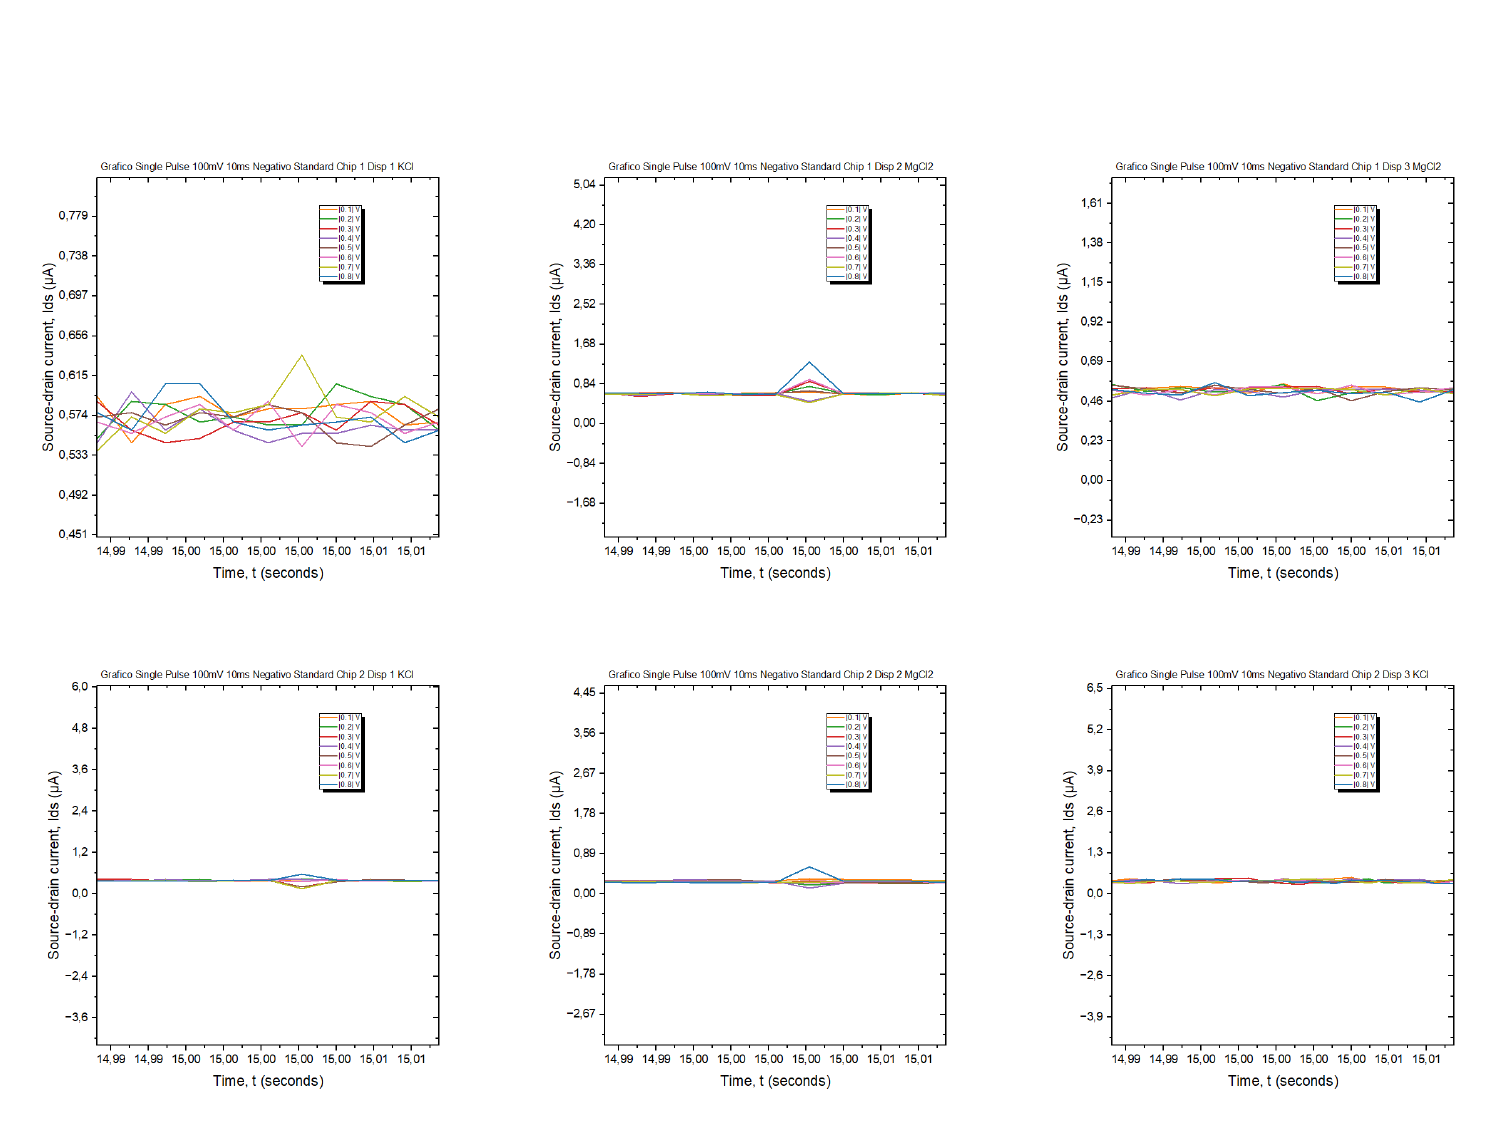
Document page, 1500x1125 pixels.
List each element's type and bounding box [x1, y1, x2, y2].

picture [514, 627, 1016, 1125]
picture [1022, 119, 1500, 621]
picture [1022, 627, 1500, 1125]
picture [7, 627, 508, 1125]
picture [7, 119, 508, 621]
picture [514, 119, 1016, 621]
